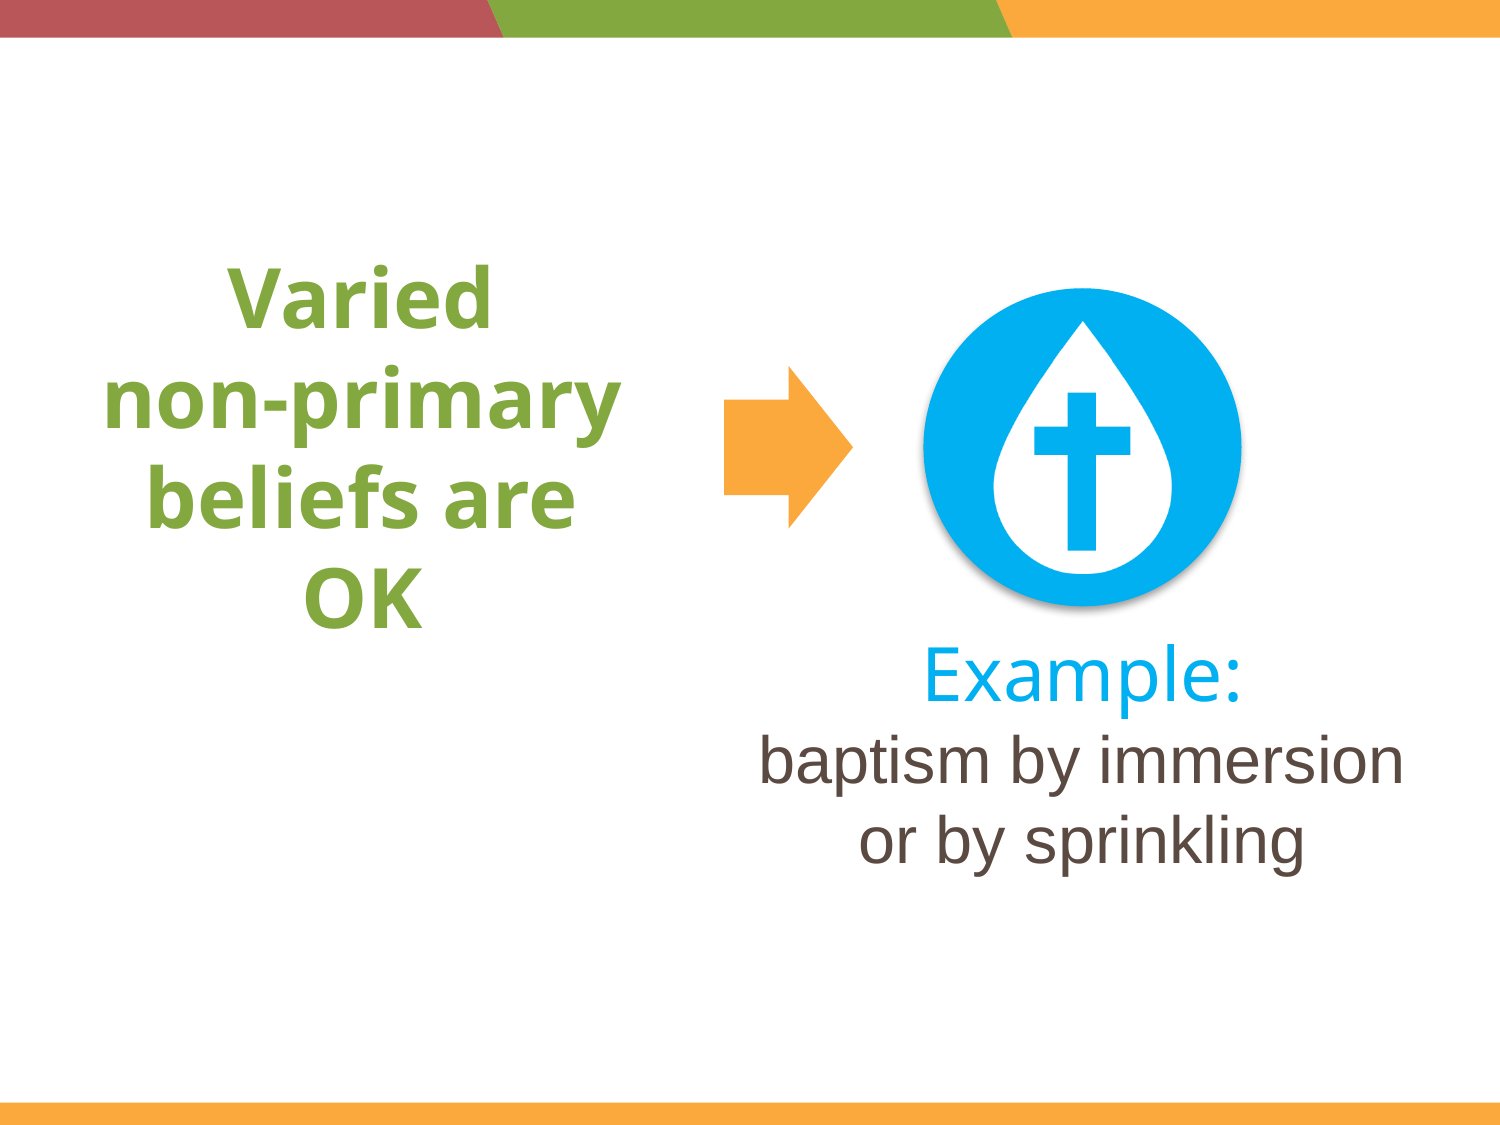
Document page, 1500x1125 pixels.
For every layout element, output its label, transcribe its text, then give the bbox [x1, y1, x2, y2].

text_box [923, 288, 1242, 607]
text_box [724, 366, 854, 529]
text_box Varied non-primary beliefs are OK [15, 237, 708, 653]
text_box Example: baptism by immersion or by sprinkling [740, 619, 1425, 884]
